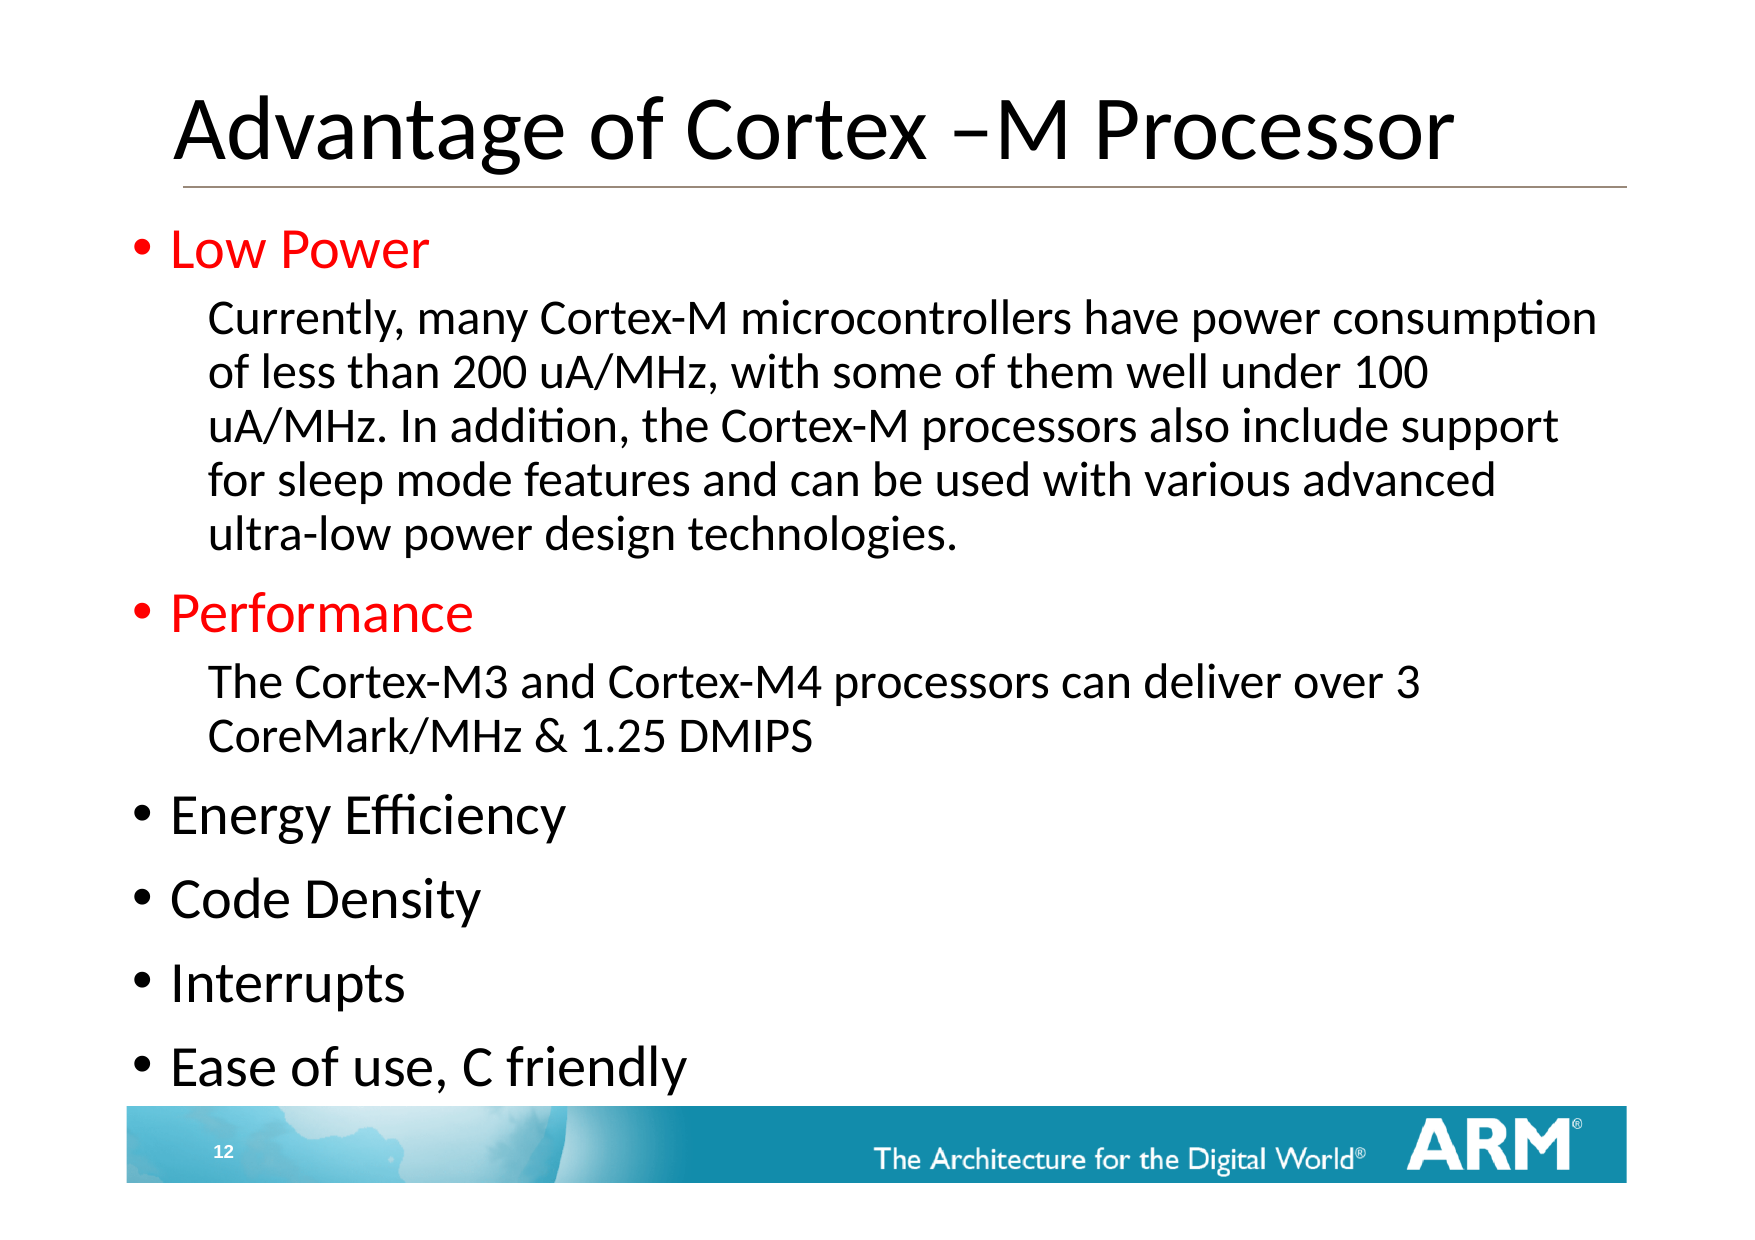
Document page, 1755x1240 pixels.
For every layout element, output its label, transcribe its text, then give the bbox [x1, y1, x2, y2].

picture [126, 1106, 1627, 1183]
slide_number 12 [198, 1139, 287, 1187]
title Advantage of Cortex –M Processor [173, 80, 1581, 172]
list Low Power Currently, many Cortex-M microcontrollers have power consumption of less than 200 uA/MHz, with some of them well under 100 uA/MHz. In addition, the Cortex-M processors also include support for sleep mode features and can be used with various advanced ultra-low power design technologies. Performance The Cortex-M3 and Cortex-M4 processors can deliver over 3 CoreMark/MHz & 1.25 DMIPS Energy Efficiency Code Density Interrupts Ease of use, C friendly [132, 218, 1603, 492]
